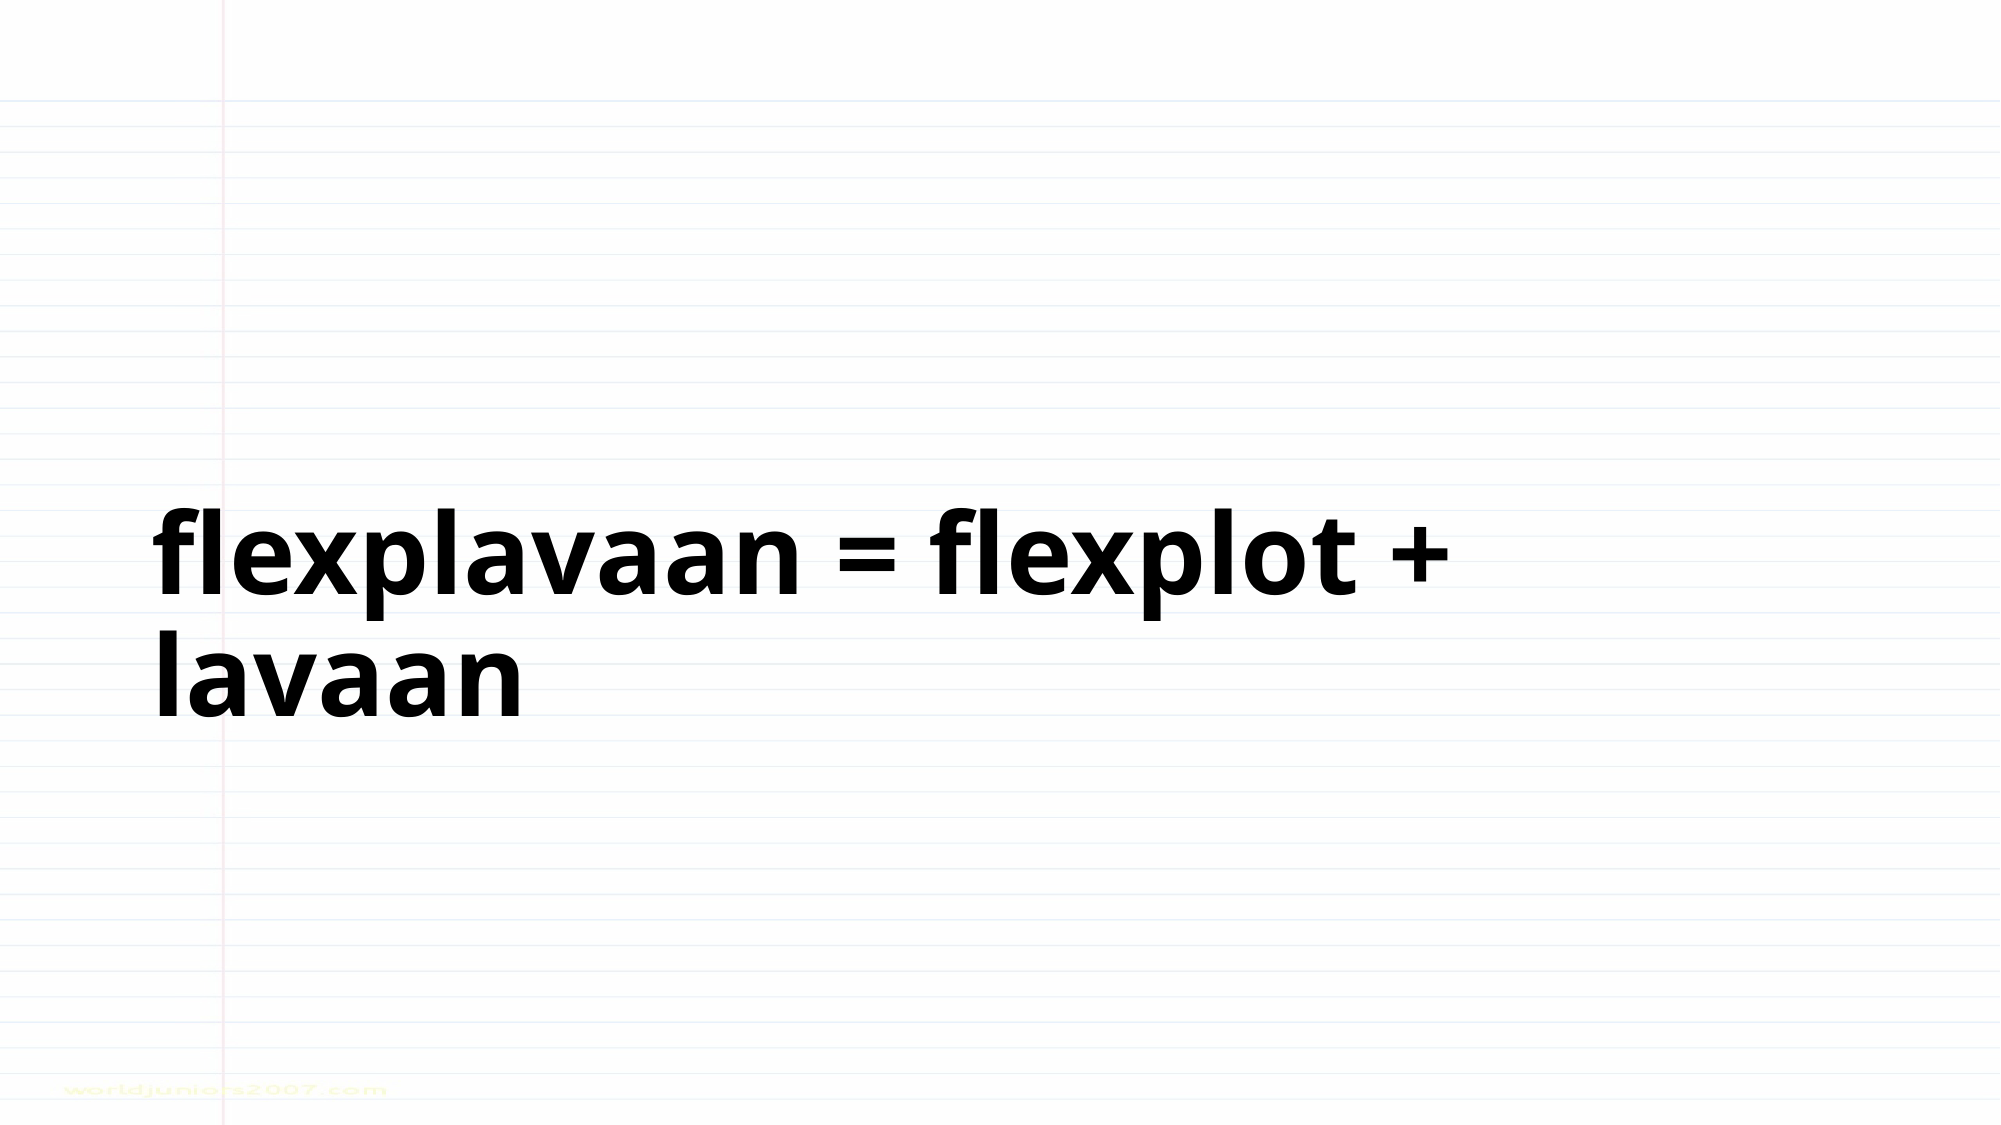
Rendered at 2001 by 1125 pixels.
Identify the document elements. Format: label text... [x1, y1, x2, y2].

title flexplavaan = flexplot + lavaan [136, 280, 1862, 749]
